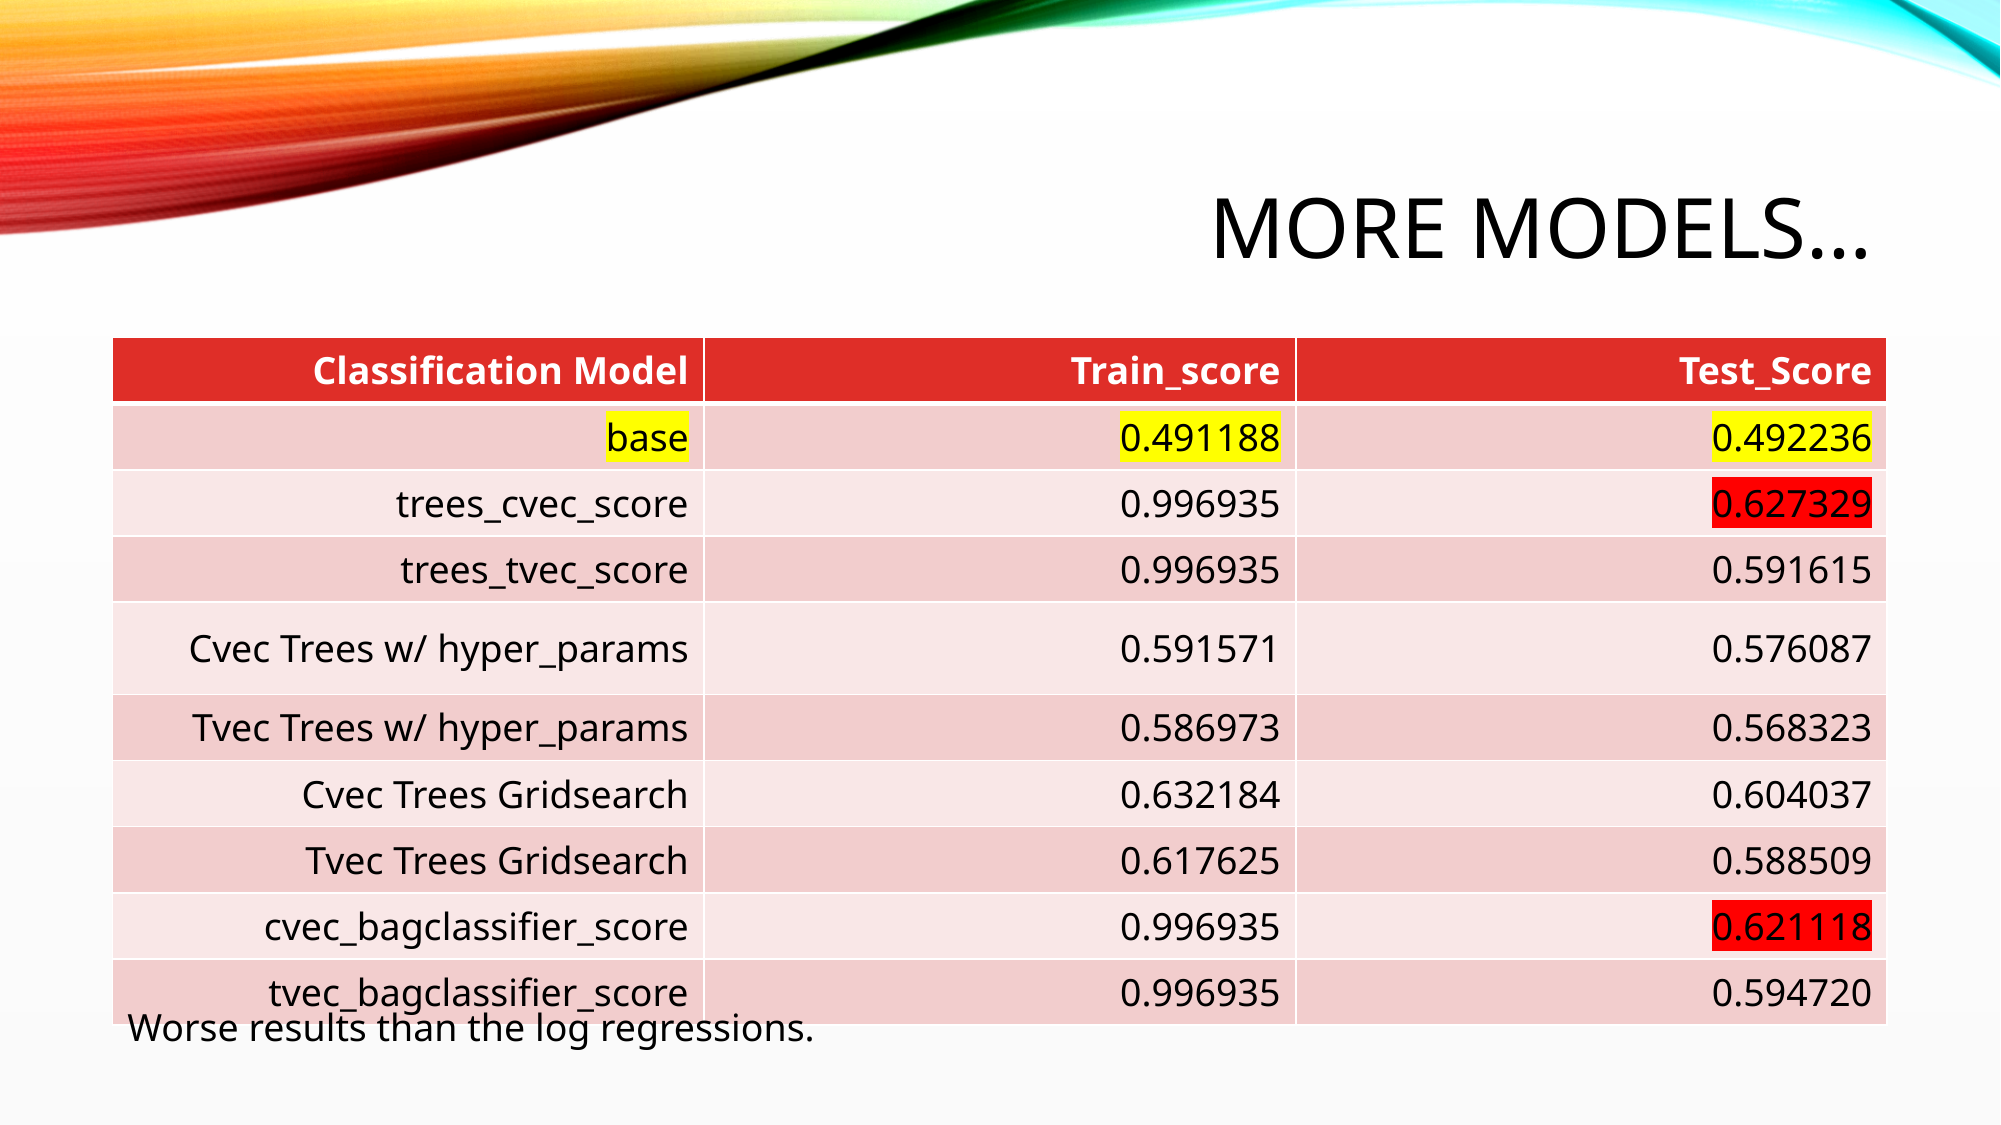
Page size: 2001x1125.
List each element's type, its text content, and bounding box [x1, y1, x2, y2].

table_cell cvec_bagclassifier_score [113, 894, 703, 958]
picture [0, 0, 2000, 237]
table_header Classification Model [113, 338, 703, 401]
table_cell base [113, 406, 703, 469]
table_cell 0.588509 [1297, 827, 1886, 892]
table_cell 0.576087 [1297, 603, 1886, 694]
text_box Worse results than the log regressions. [112, 996, 1888, 1056]
table_cell 0.996935 [705, 960, 1295, 996]
table_cell 0.591615 [1297, 537, 1886, 601]
table_cell 0.627329 [1297, 471, 1886, 535]
table_cell 0.492236 [1297, 406, 1886, 469]
table_cell 0.591571 [705, 603, 1295, 694]
table_cell 0.617625 [705, 827, 1295, 892]
table_cell 0.996935 [705, 894, 1295, 958]
table_cell 0.996935 [705, 471, 1295, 535]
table_header Test_Score [1297, 338, 1886, 401]
table_cell tvec_bagclassifier_score [113, 960, 703, 996]
table_cell 0.632184 [705, 761, 1295, 826]
table_cell 0.586973 [705, 695, 1295, 760]
table_cell trees_tvec_score [113, 537, 703, 601]
table_cell Cvec Trees w/ hyper_params [113, 603, 703, 694]
table_cell 0.568323 [1297, 695, 1886, 760]
table_cell 0.621118 [1297, 894, 1886, 958]
title More Models… [474, 125, 1888, 337]
table_cell 0.594720 [1297, 960, 1886, 996]
table_header Train_score [705, 338, 1295, 401]
table_cell 0.491188 [705, 406, 1295, 469]
table_cell trees_cvec_score [113, 471, 703, 535]
table_cell 0.996935 [705, 537, 1295, 601]
table_cell Cvec Trees Gridsearch [113, 761, 703, 826]
table_cell Tvec Trees Gridsearch [113, 827, 703, 892]
table_cell Tvec Trees w/ hyper_params [113, 695, 703, 760]
table_cell 0.604037 [1297, 761, 1886, 826]
